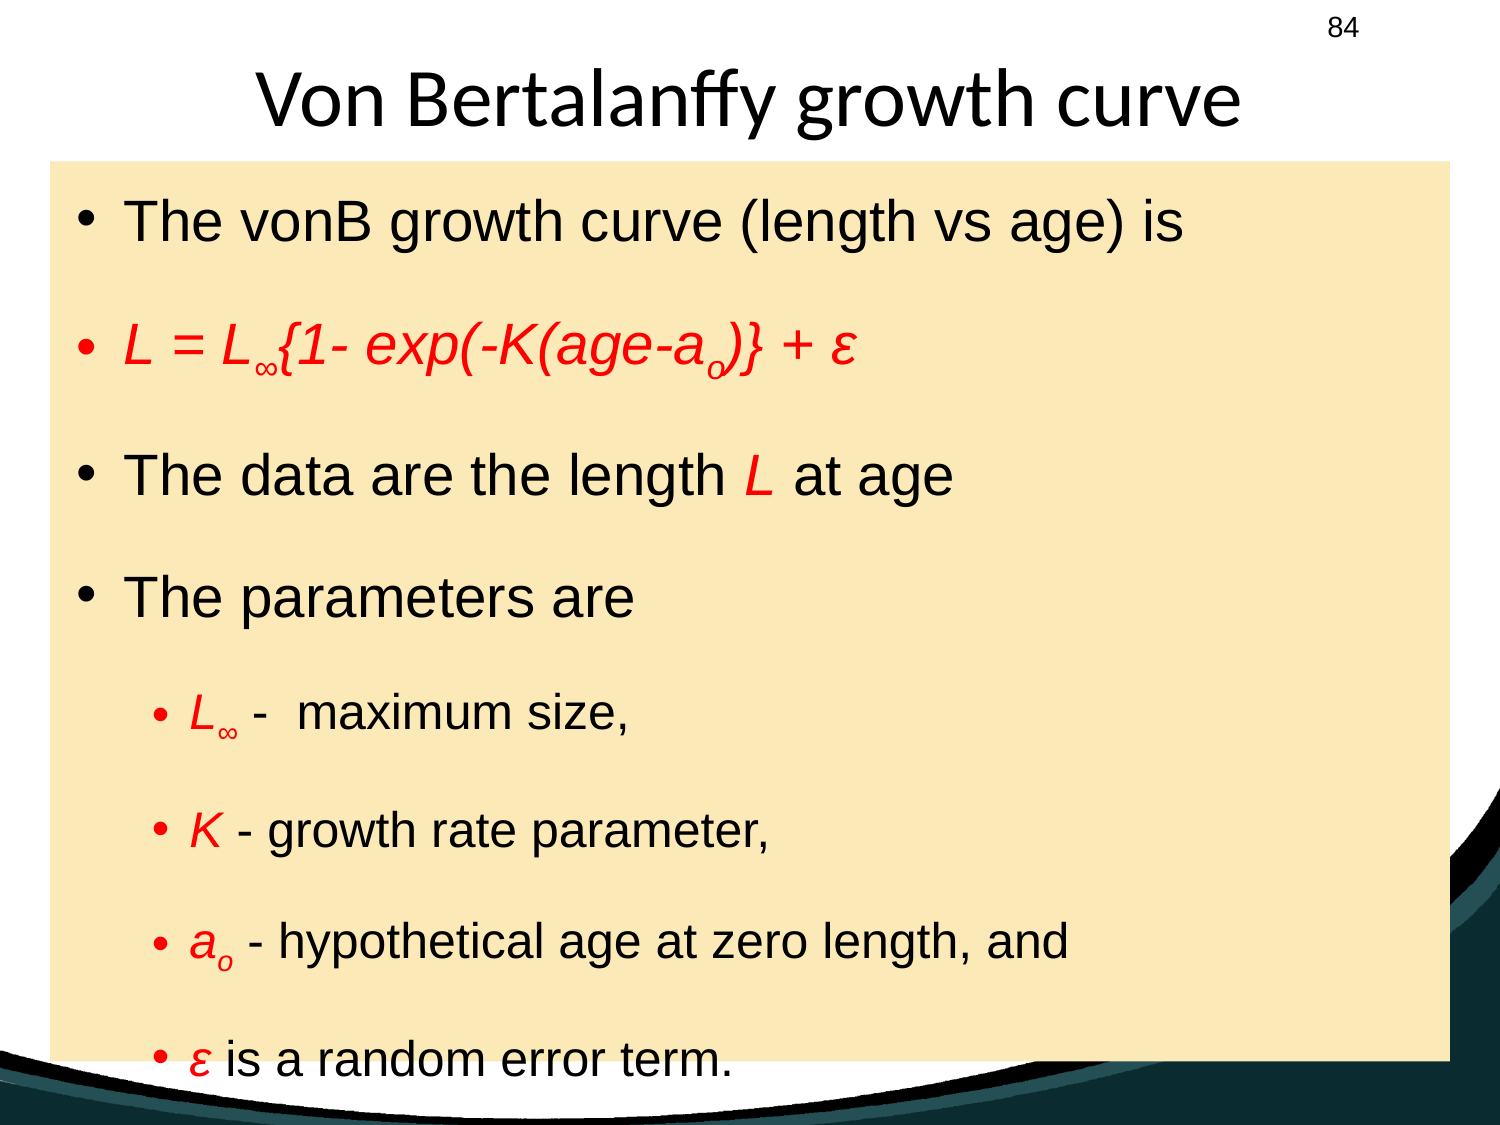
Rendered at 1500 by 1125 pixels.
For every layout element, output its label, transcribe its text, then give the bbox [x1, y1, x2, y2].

picture [0, 0, 1500, 1125]
title Von Bertalanffy growth curve [76, 24, 1424, 161]
text_box The vonB growth curve (length vs age) is L = L∞{1- exp(-K(age-ao)} + ε The data are the length L at age The parameters are L∞ - maximum size, K - growth rate parameter, ao - hypothetical age at zero length, and ε is a random error term. [50, 161, 1450, 1062]
